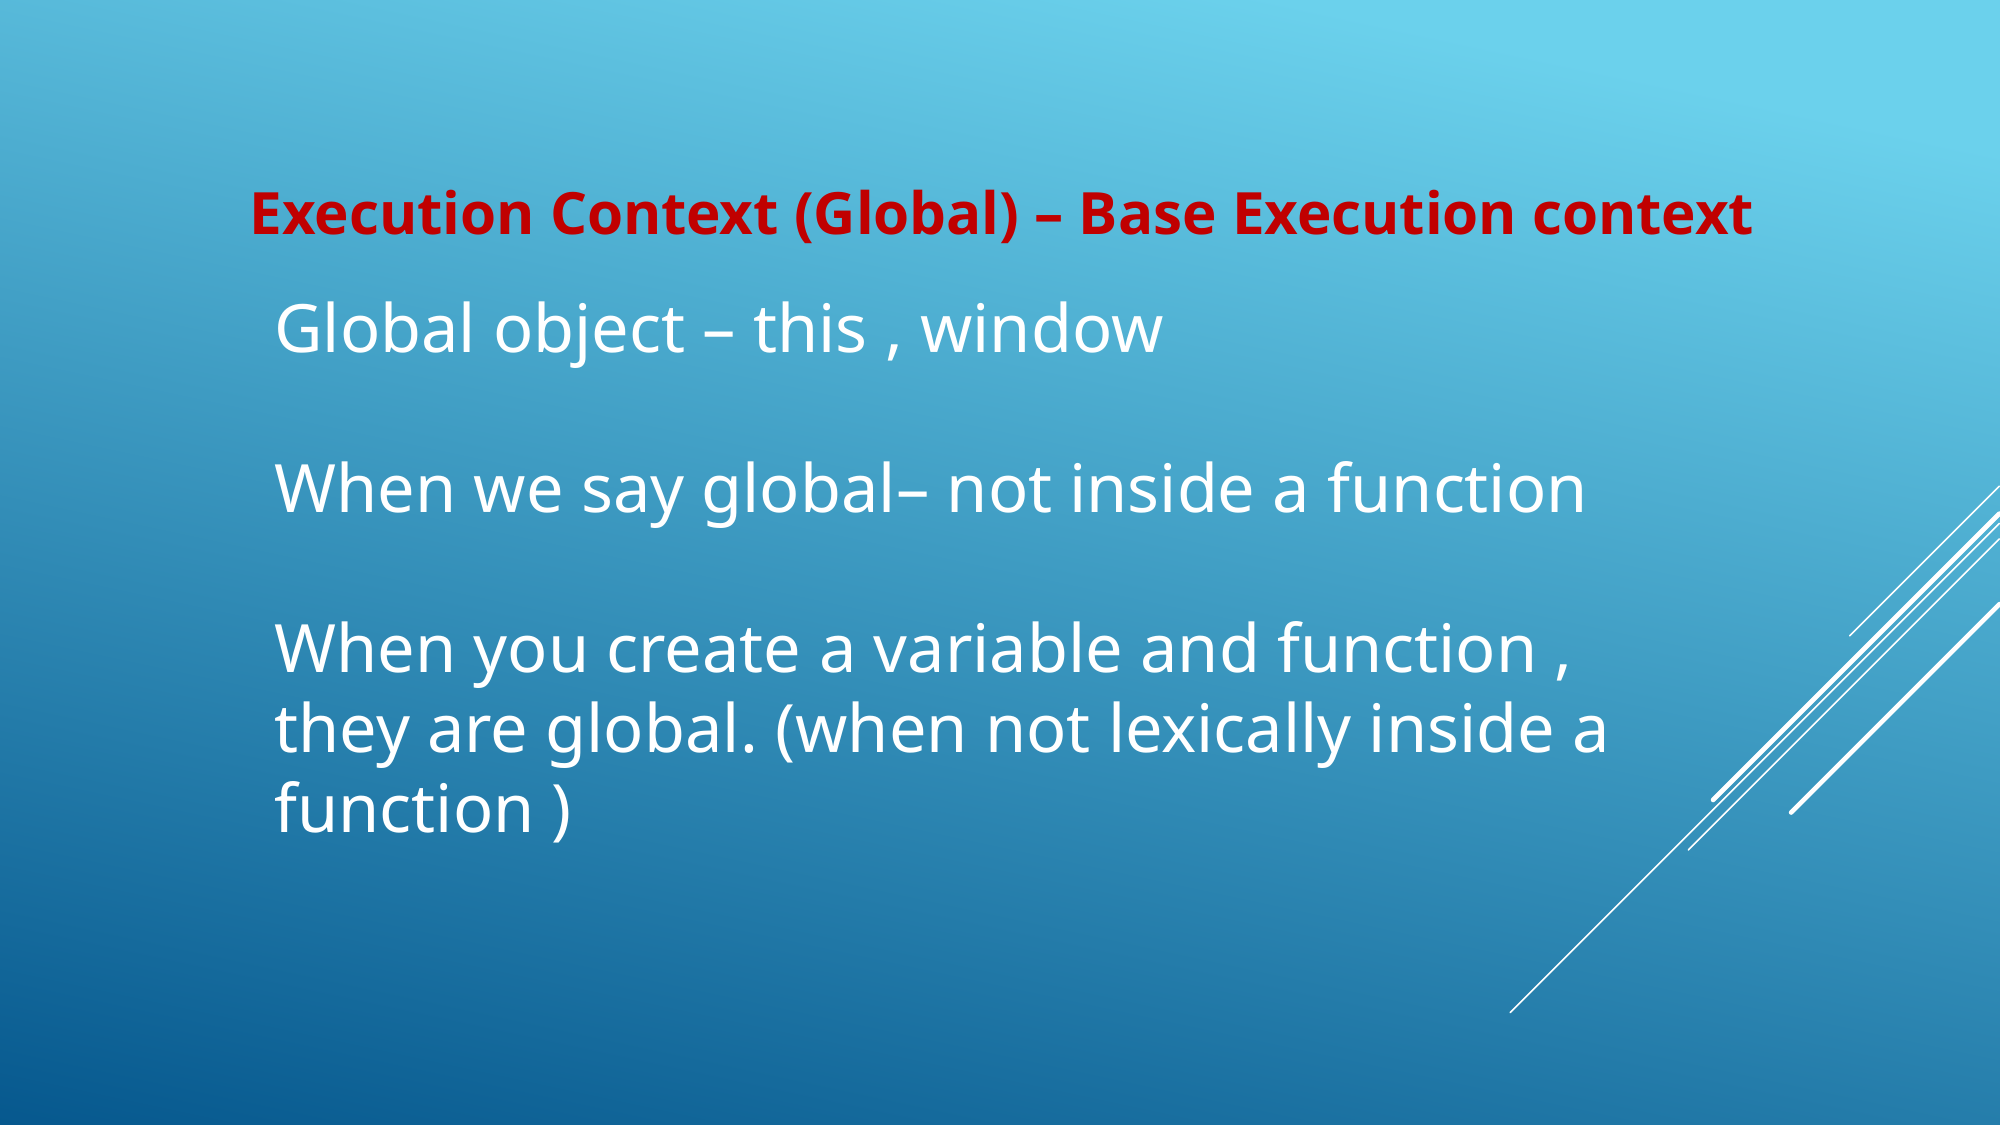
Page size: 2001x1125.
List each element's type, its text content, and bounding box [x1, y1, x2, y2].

text_box Execution Context (Global) – Base Execution context [235, 169, 1770, 254]
text_box Global object – this , window When we say global– not inside a function When you create a variable and function , they are global. (when not lexically inside a function ) [259, 278, 1629, 1125]
